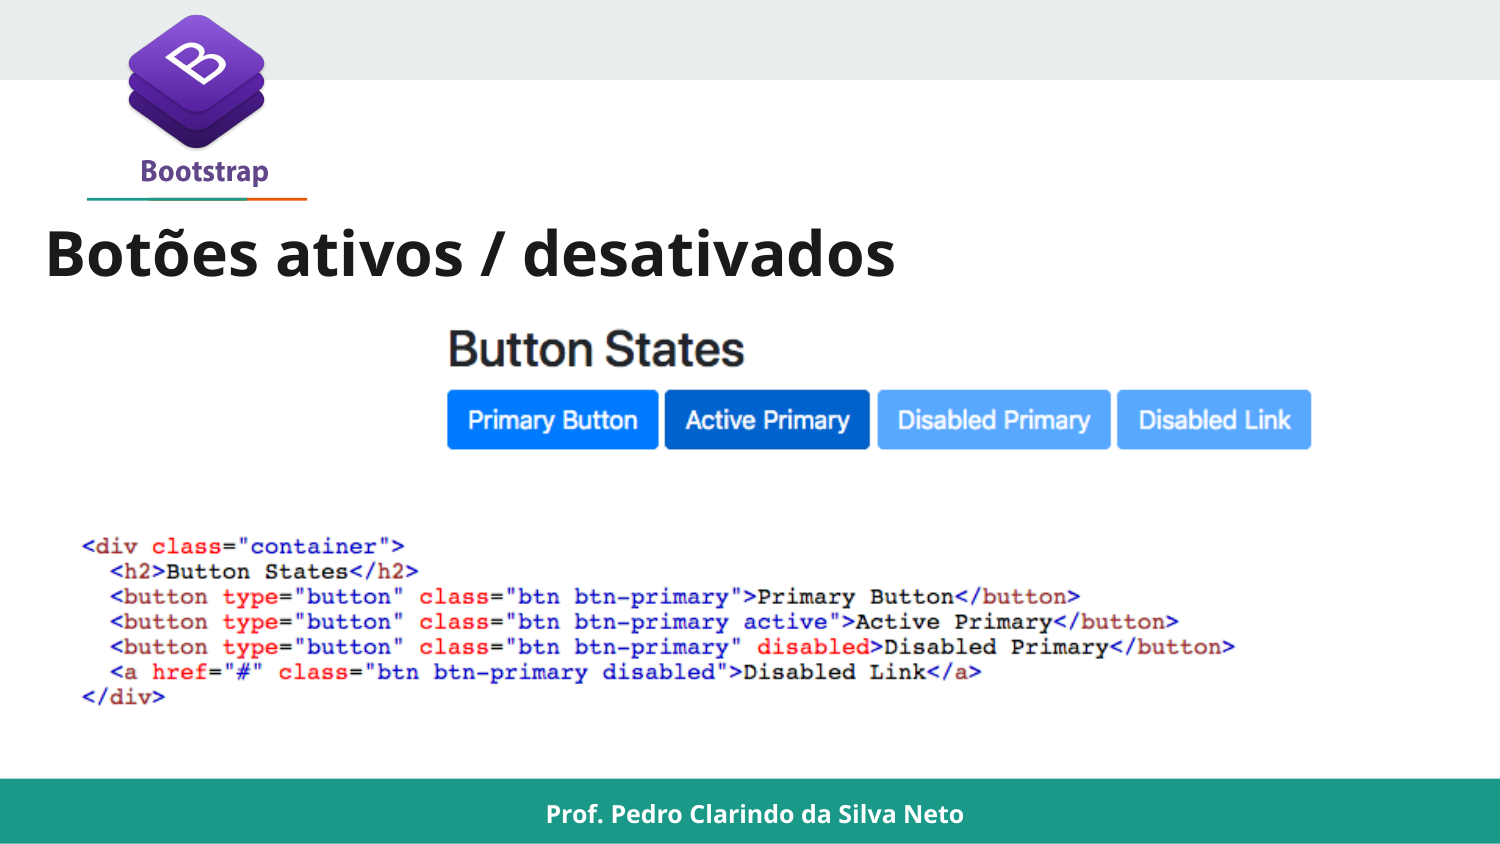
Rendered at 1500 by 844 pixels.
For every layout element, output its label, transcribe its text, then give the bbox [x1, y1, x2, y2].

text_box [0, 778, 1500, 844]
title Botões ativos / desativados [29, 199, 1416, 304]
picture [74, 527, 1255, 728]
picture [421, 318, 1349, 492]
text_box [99, 10, 306, 212]
title Prof. Pedro Clarindo da Silva Neto [10, 794, 1500, 844]
